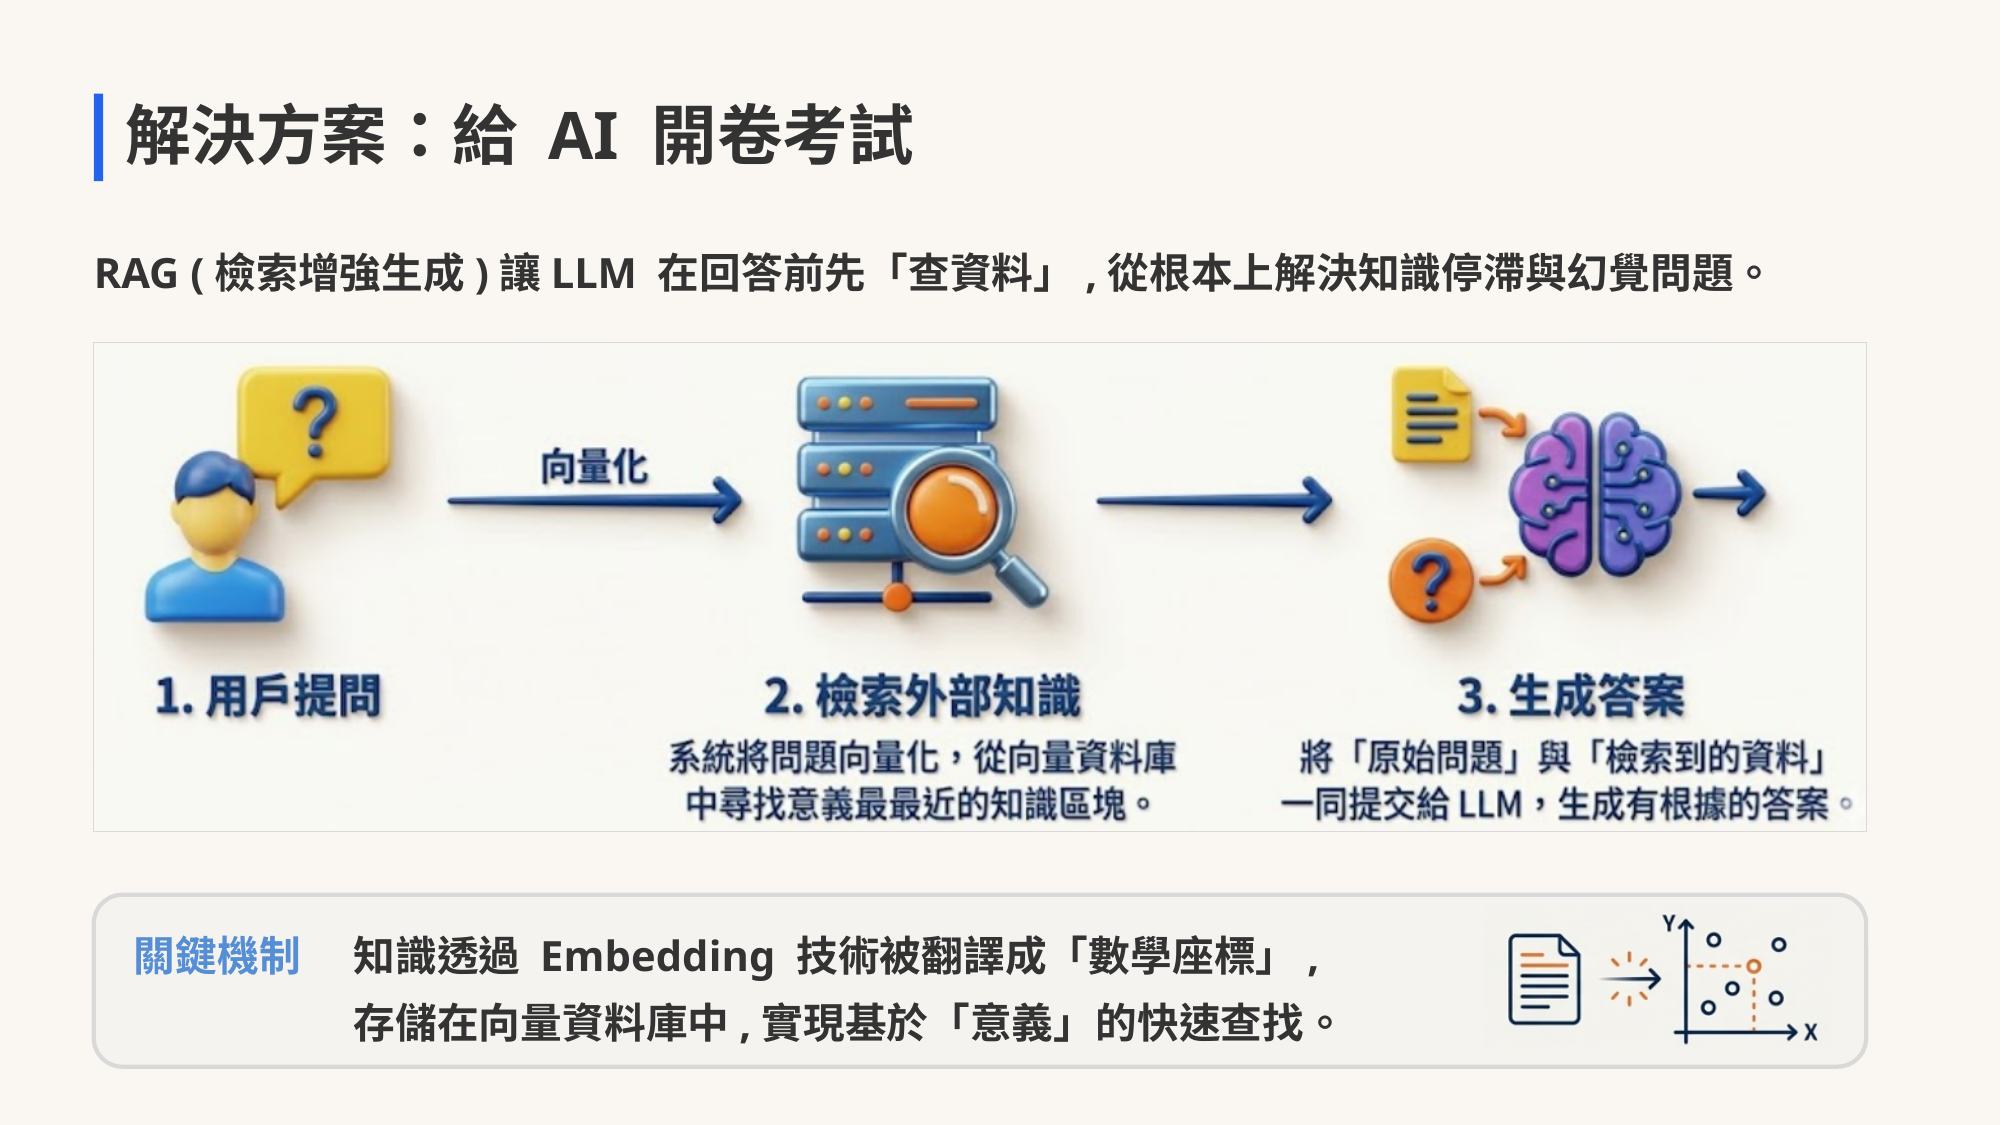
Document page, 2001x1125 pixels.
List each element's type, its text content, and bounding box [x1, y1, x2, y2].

text_box [91, 892, 1869, 1069]
text_box [93, 93, 104, 182]
text_box 關鍵機制 [133, 913, 326, 981]
picture [1482, 903, 1833, 1049]
picture [93, 342, 1867, 832]
text_box RAG (檢索增強生成)讓LLM 在回答前先「查資料」,從根本上解決知識停滯與幻覺問題。 [93, 230, 1965, 298]
text_box 知識透過 Embedding 技術被翻譯成「數學座標」, 存儲在向量資料庫中,實現基於「意義」的快速查找。 [353, 913, 1380, 1047]
text_box 解決方案：給 AI 開卷考試 [125, 93, 1996, 173]
